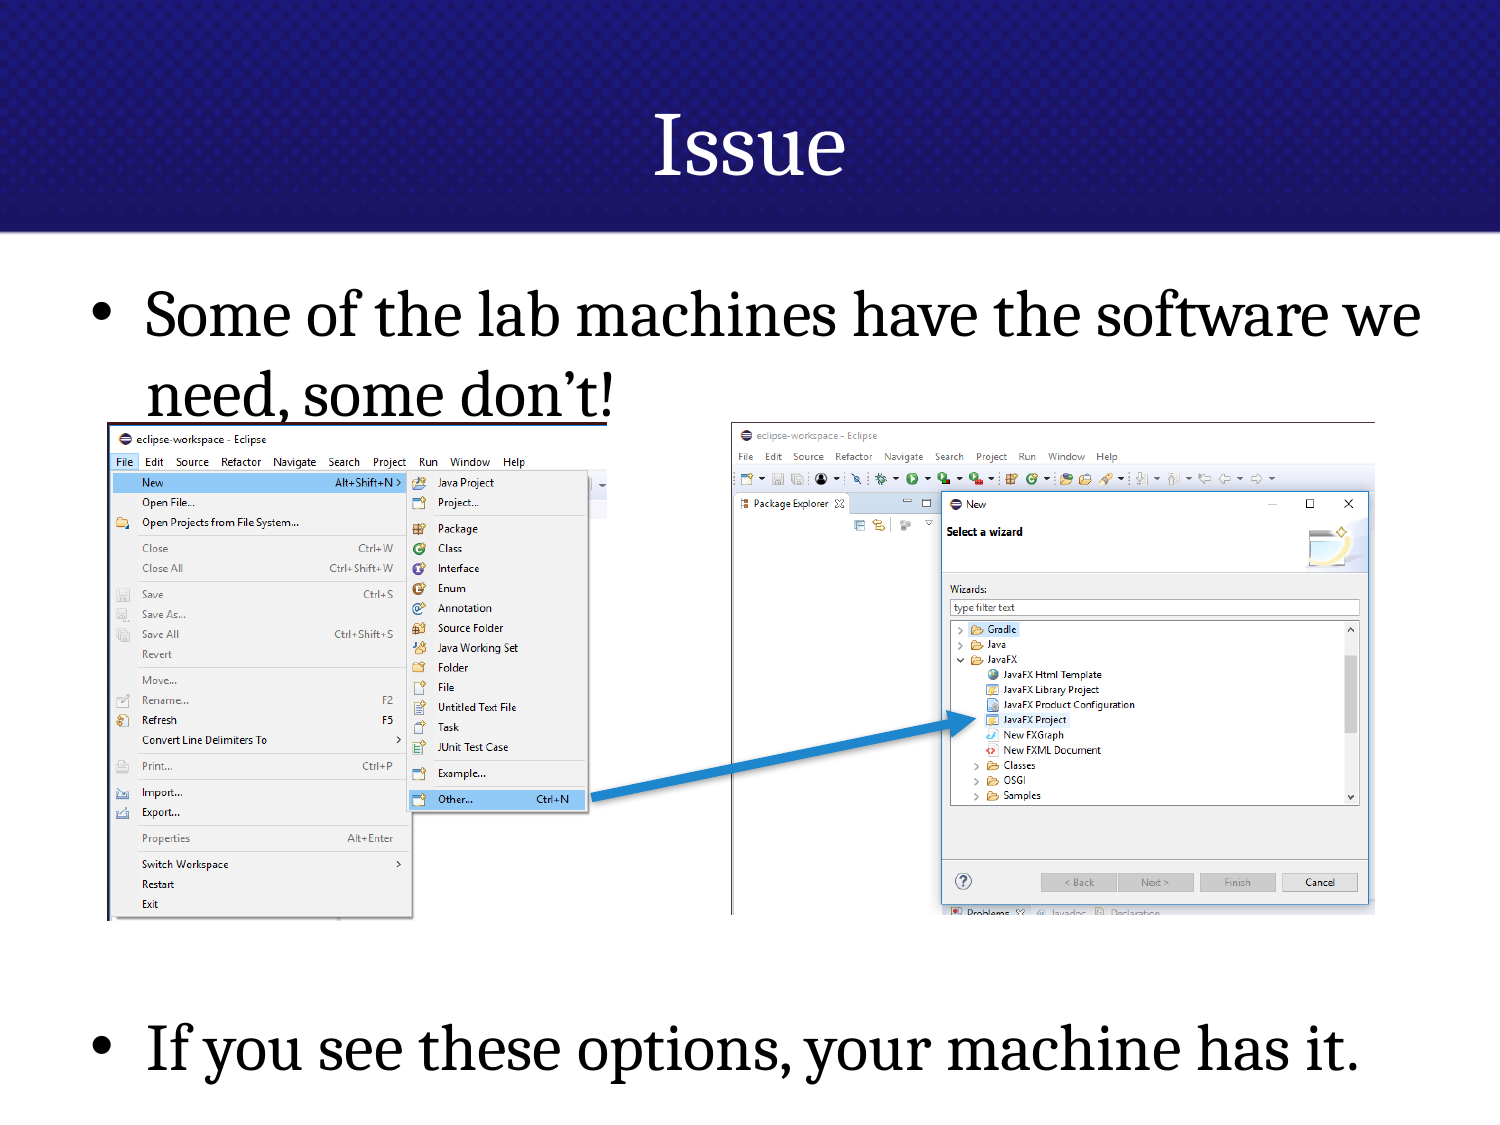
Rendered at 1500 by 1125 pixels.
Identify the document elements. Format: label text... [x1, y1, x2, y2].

picture [0, 0, 1500, 1125]
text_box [591, 718, 977, 798]
title Issue [75, 45, 1425, 233]
list Some of the lab machines have the software we need, some don’t! If you see these options, your machine has it. [75, 262, 1440, 1101]
